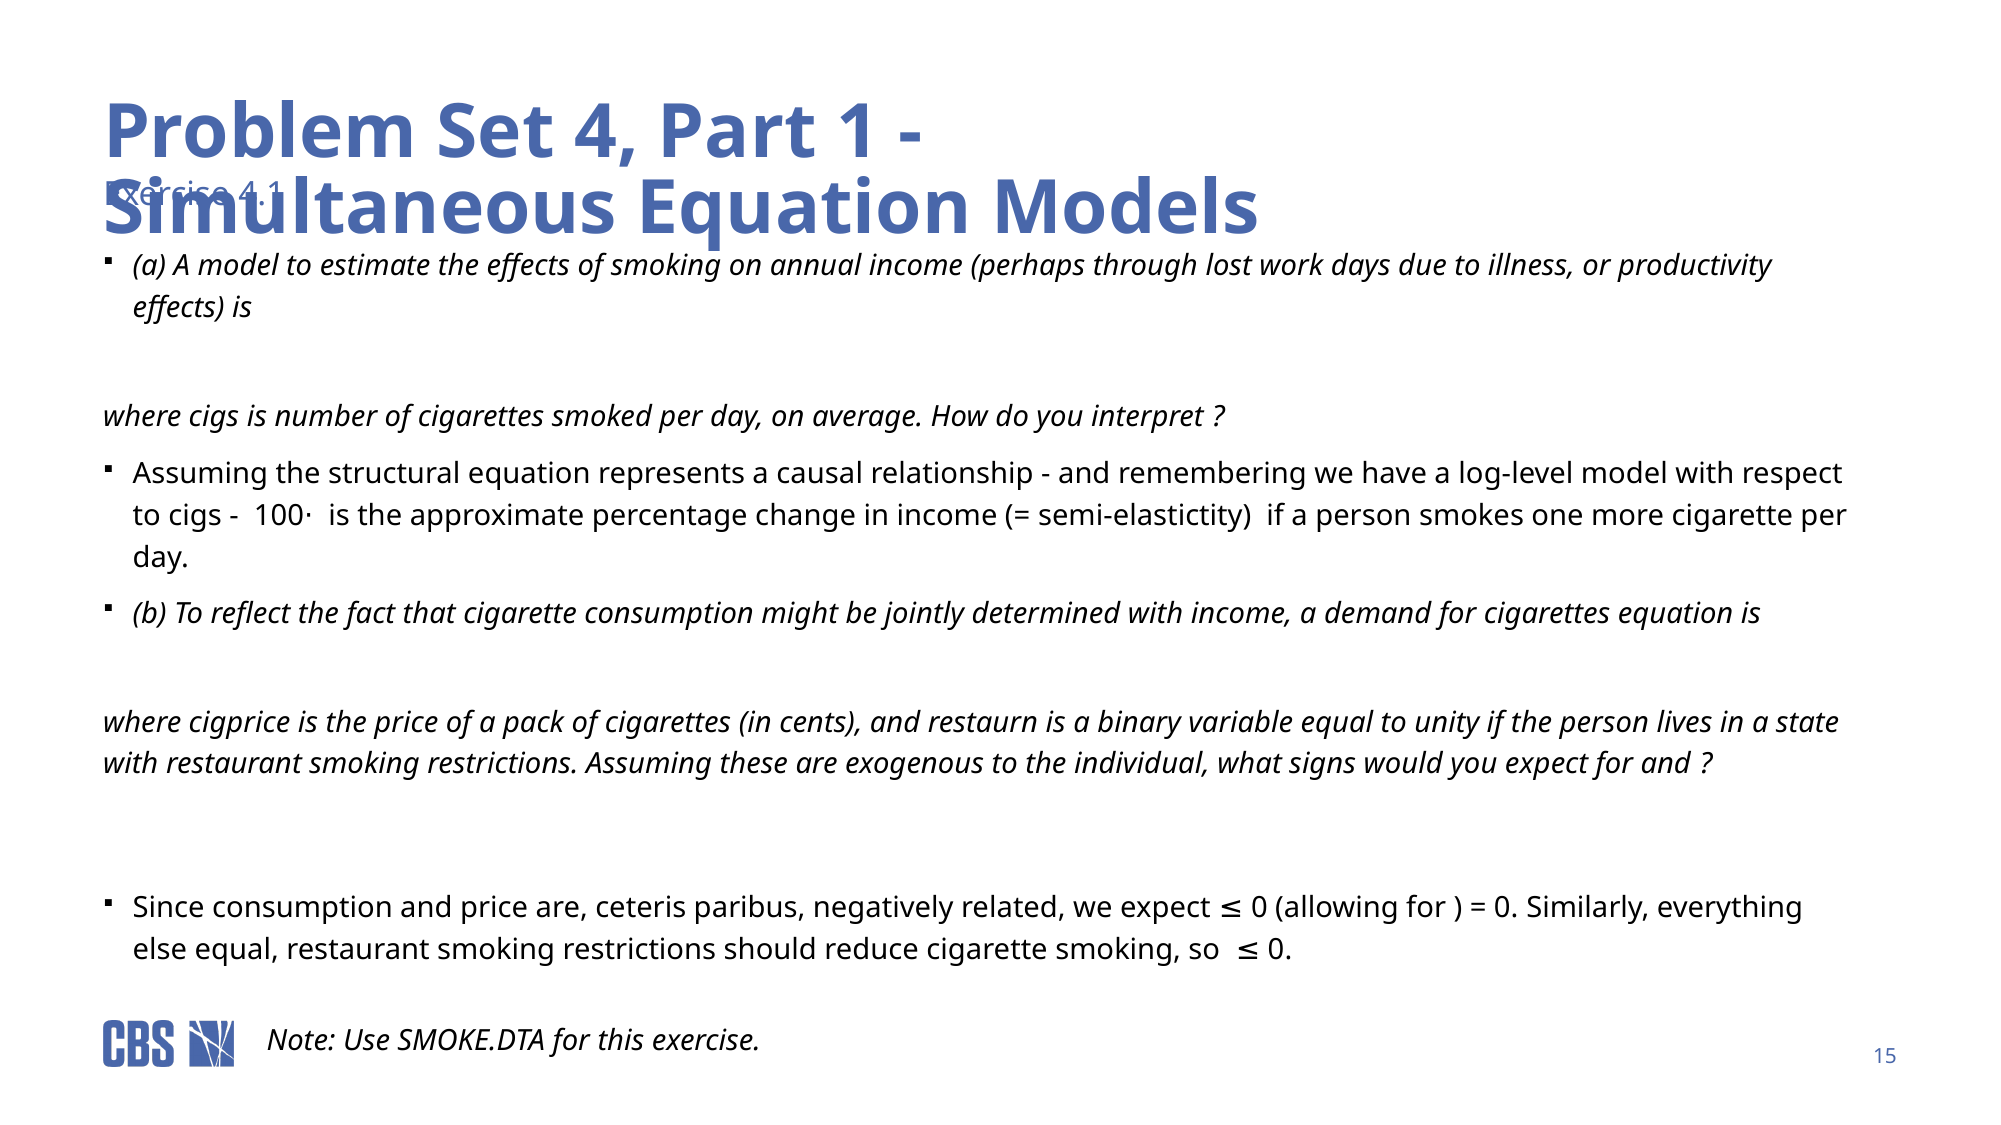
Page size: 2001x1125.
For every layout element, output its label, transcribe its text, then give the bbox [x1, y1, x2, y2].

text_box [135, 771, 1897, 889]
slide_number 15 [1765, 1021, 1897, 1071]
title Problem Set 4, Part 1 - Simultaneous Equation Models [103, 93, 1448, 172]
subtitle Exercise 4.1 [103, 172, 1864, 240]
text_box Note: Use SMOKE.DTA for this exercise. [266, 1021, 1766, 1057]
picture [103, 1020, 234, 1067]
